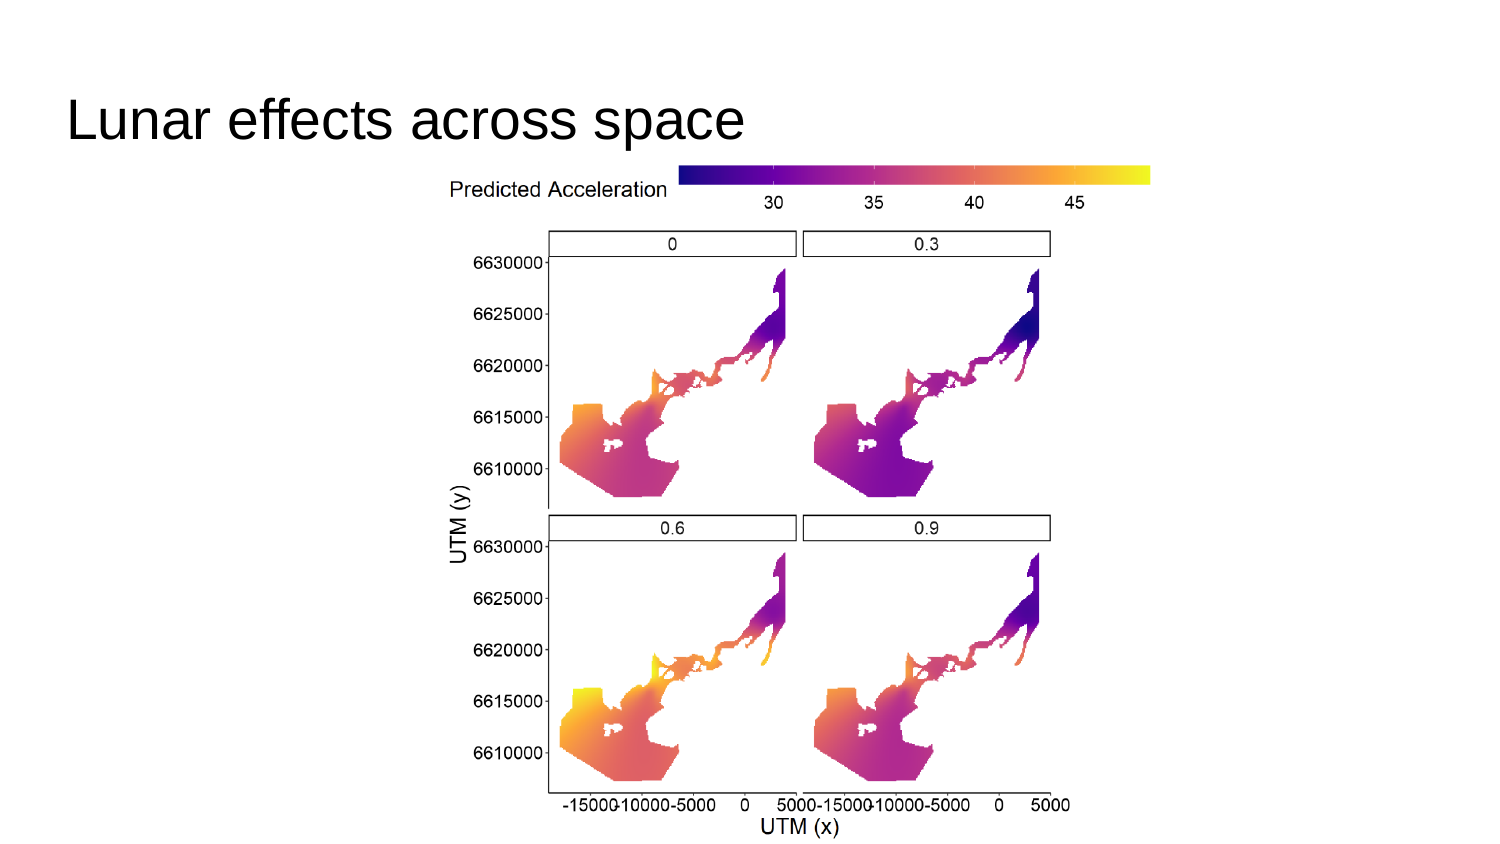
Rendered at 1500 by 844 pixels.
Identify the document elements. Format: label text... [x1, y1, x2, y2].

title Lunar effects across space [51, 72, 1449, 167]
picture [150, 153, 1349, 844]
